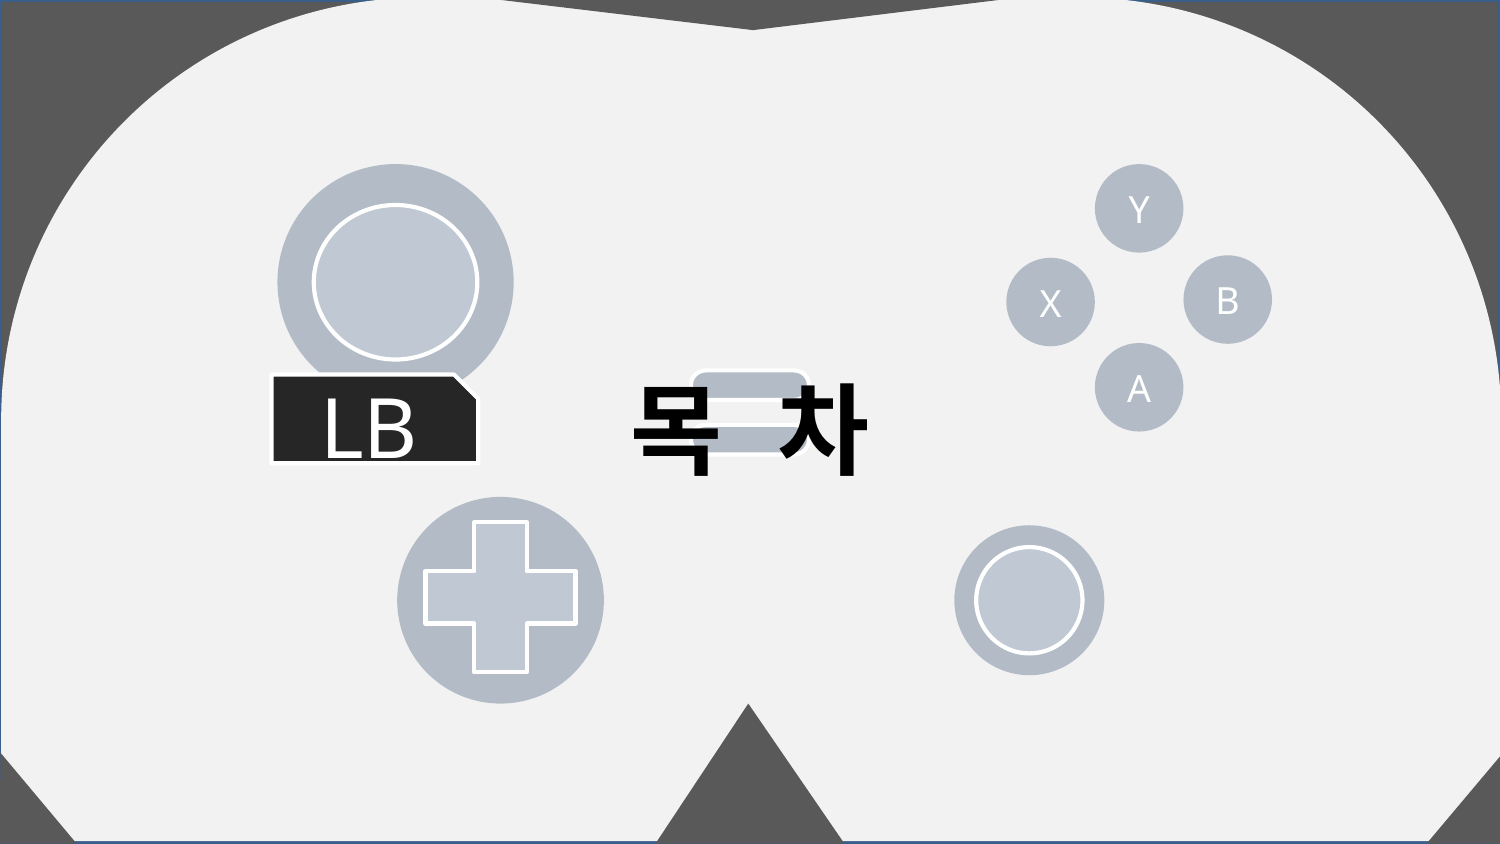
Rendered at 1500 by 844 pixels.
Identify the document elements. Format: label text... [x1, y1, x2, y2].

text_box LB [271, 374, 479, 464]
text_box 목 차 [574, 352, 926, 491]
